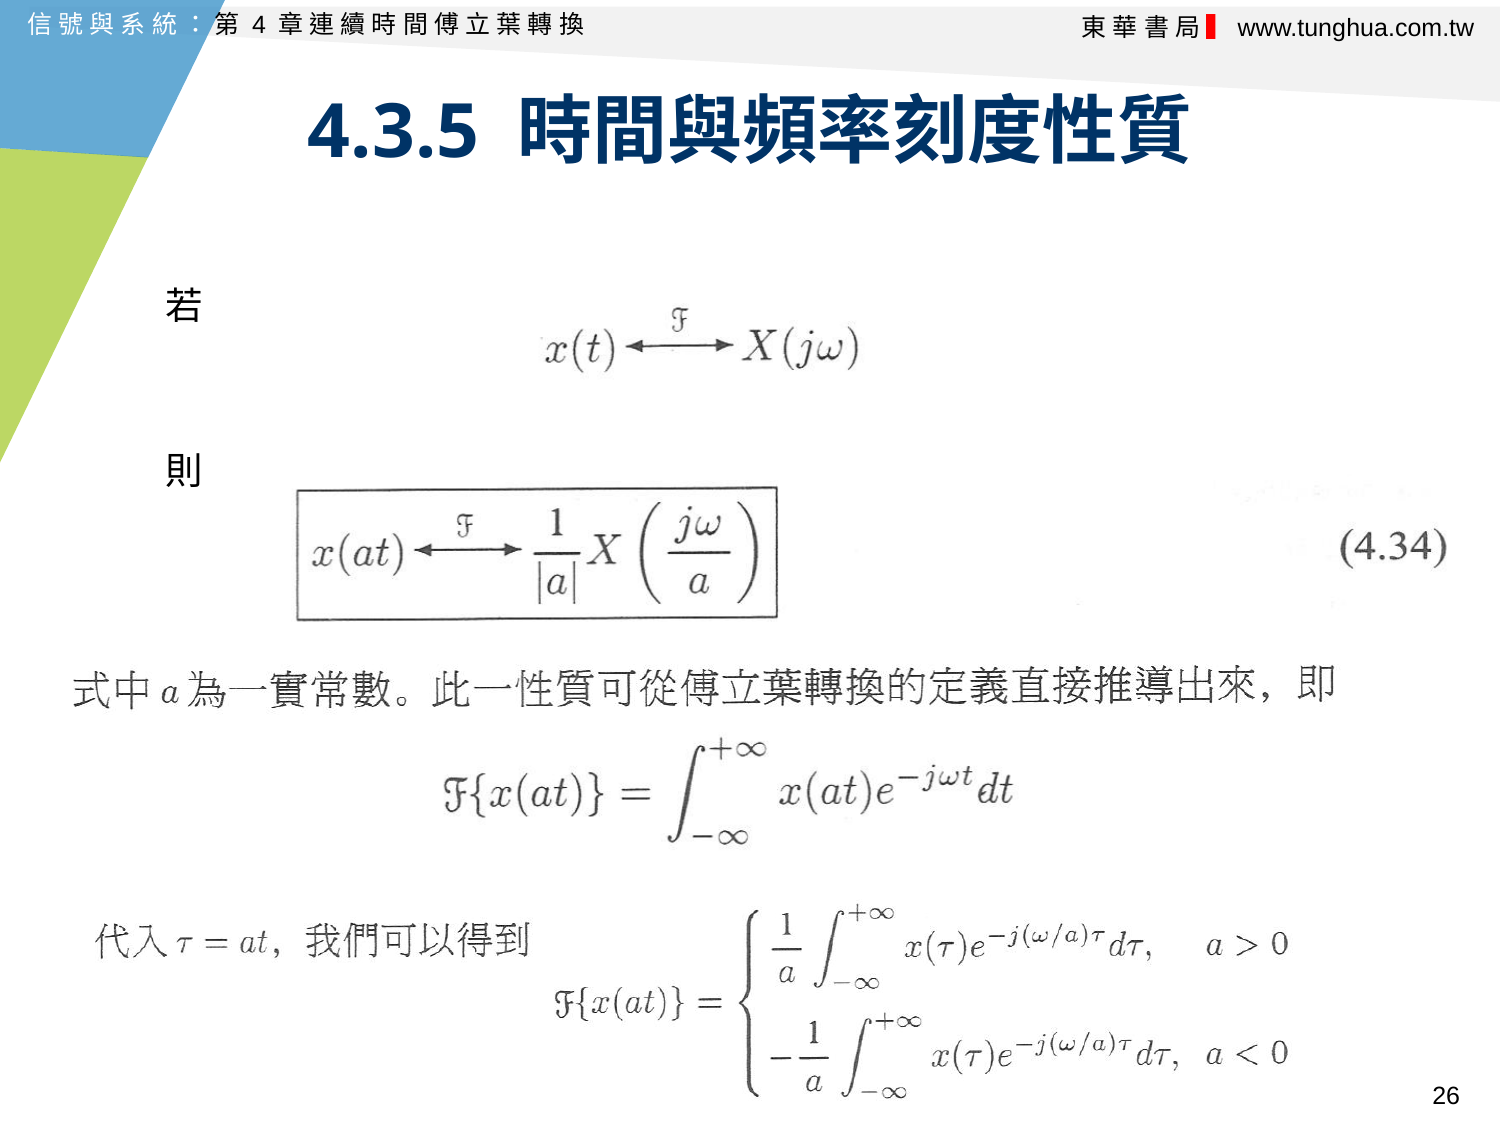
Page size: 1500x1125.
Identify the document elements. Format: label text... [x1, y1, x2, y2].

picture [65, 662, 1351, 716]
picture [524, 299, 873, 388]
text_box 若 [150, 274, 218, 335]
picture [424, 724, 1026, 870]
picture [549, 887, 1301, 1115]
picture [287, 474, 1462, 630]
text_box 則 [150, 439, 218, 500]
title 4.3.5 時間與頻率刻度性質 [74, 42, 1426, 213]
picture [87, 912, 538, 968]
slide_number 26 [1224, 1072, 1475, 1125]
